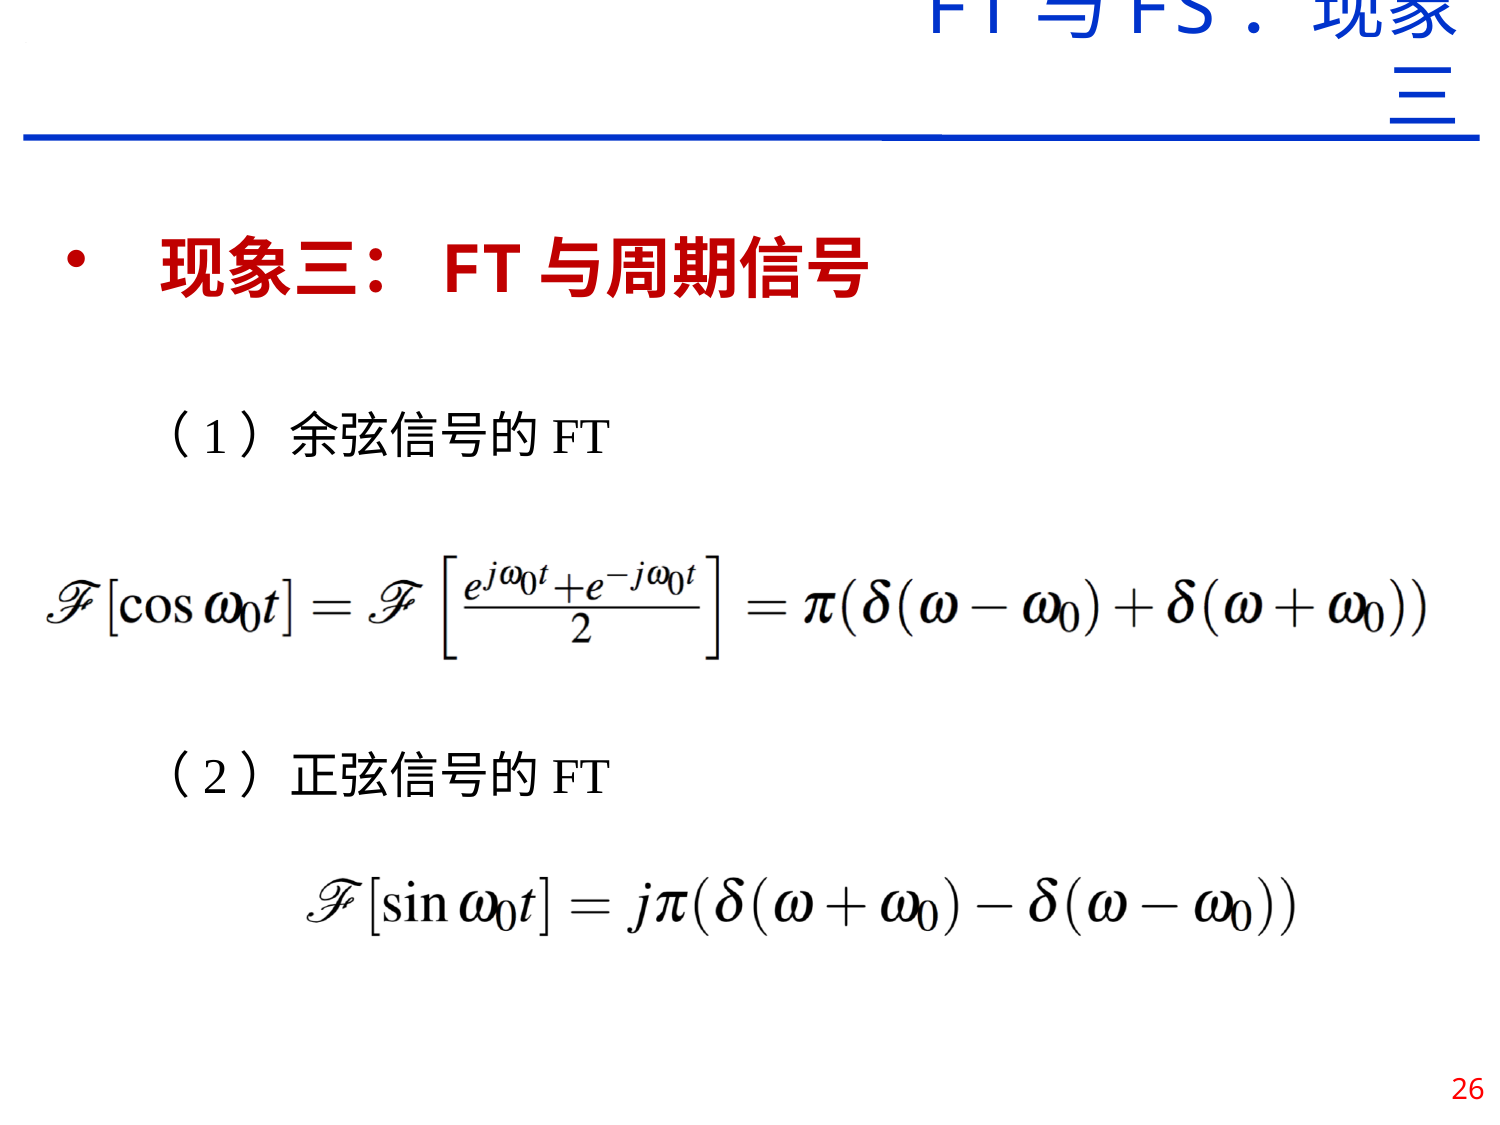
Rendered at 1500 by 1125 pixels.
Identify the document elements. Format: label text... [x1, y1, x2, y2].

text_box FT与FS：现象三 [853, 33, 1476, 146]
picture [280, 852, 1316, 964]
slide_number 26 [1187, 1062, 1500, 1125]
picture [26, 533, 1440, 675]
text_box 现象三：FT与周期信号 （1）余弦信号的FT （2）正弦信号的FT [51, 227, 1471, 927]
